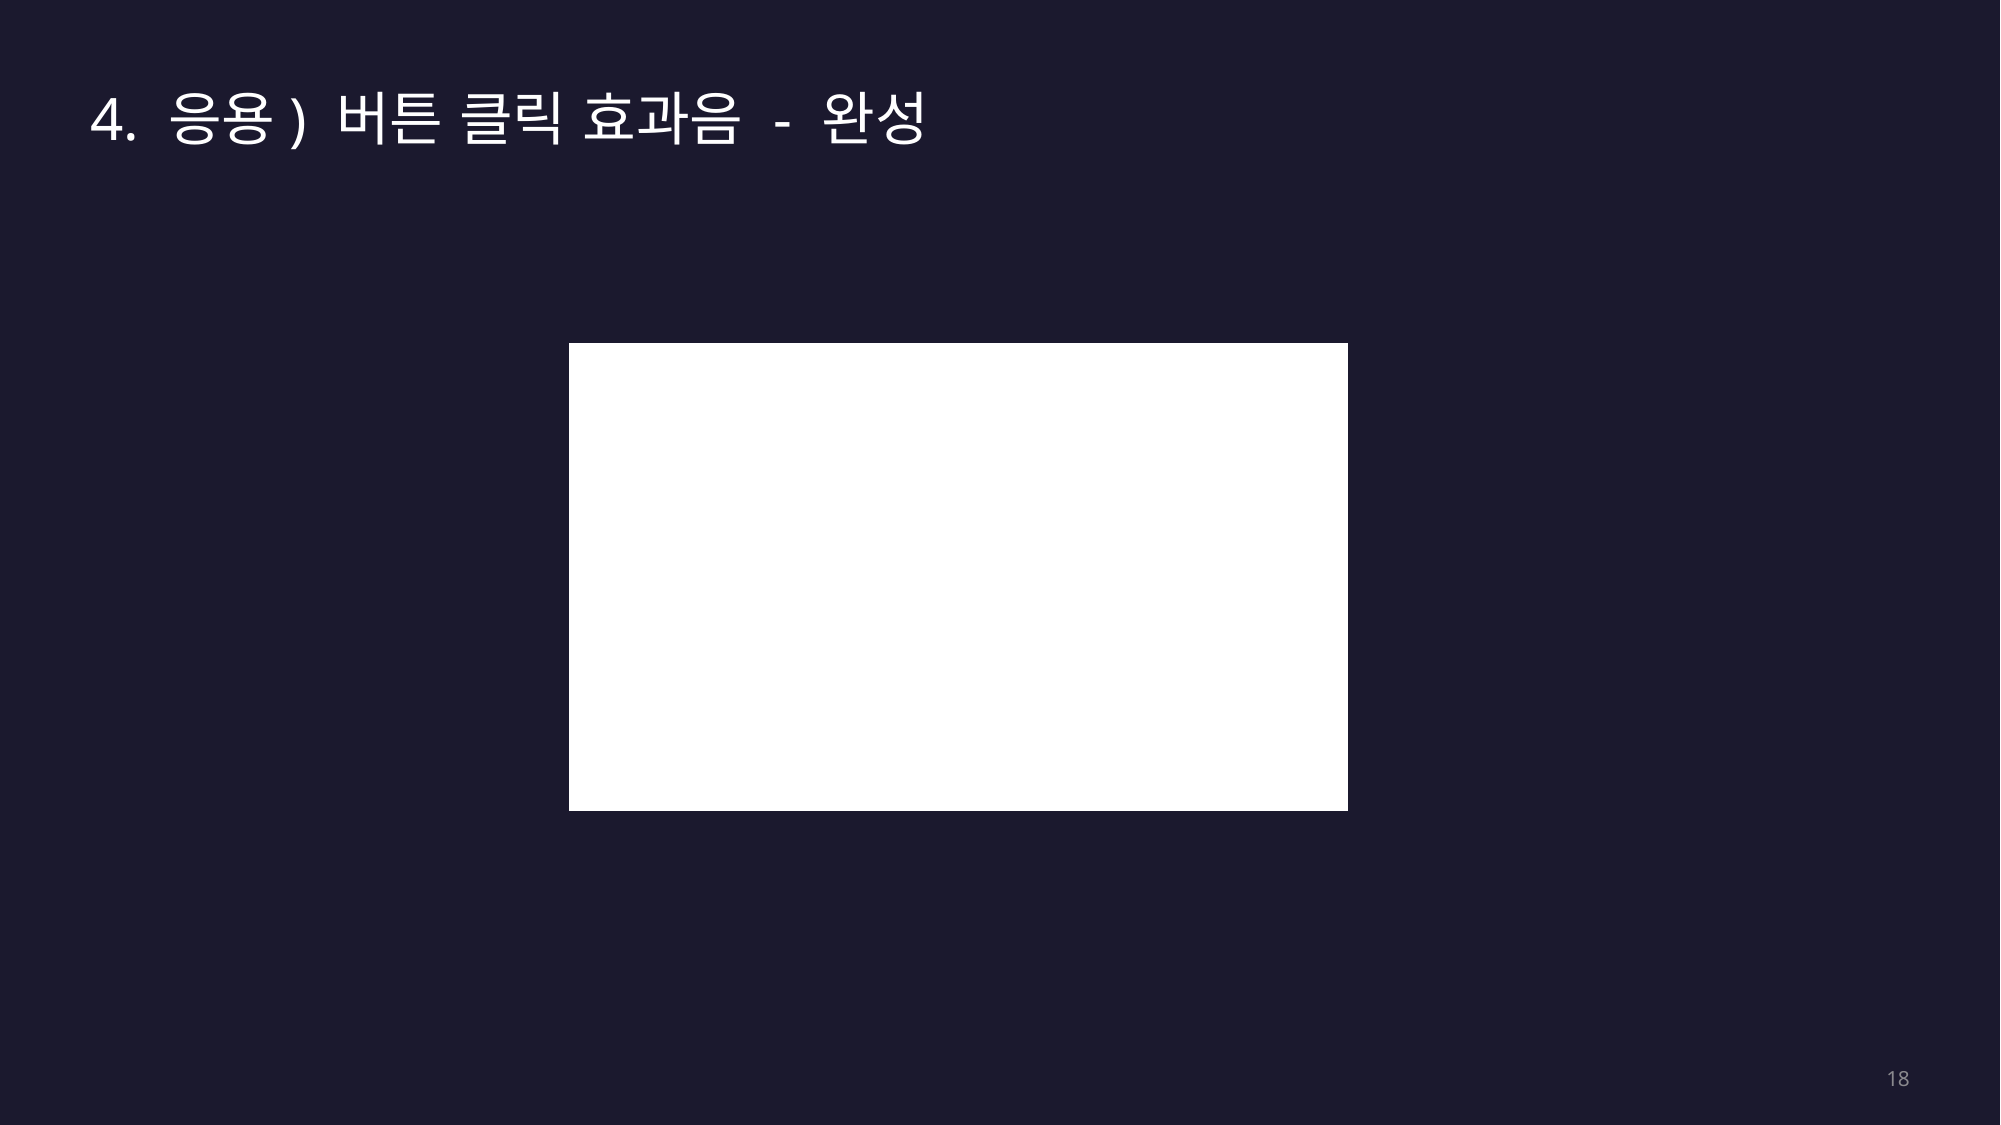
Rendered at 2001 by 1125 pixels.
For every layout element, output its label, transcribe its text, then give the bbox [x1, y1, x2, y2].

slide_number 18 [1632, 1067, 1910, 1093]
title 4. 응용) 버튼 클릭 효과음 - 완성 [90, 90, 1760, 272]
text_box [568, 342, 1348, 812]
